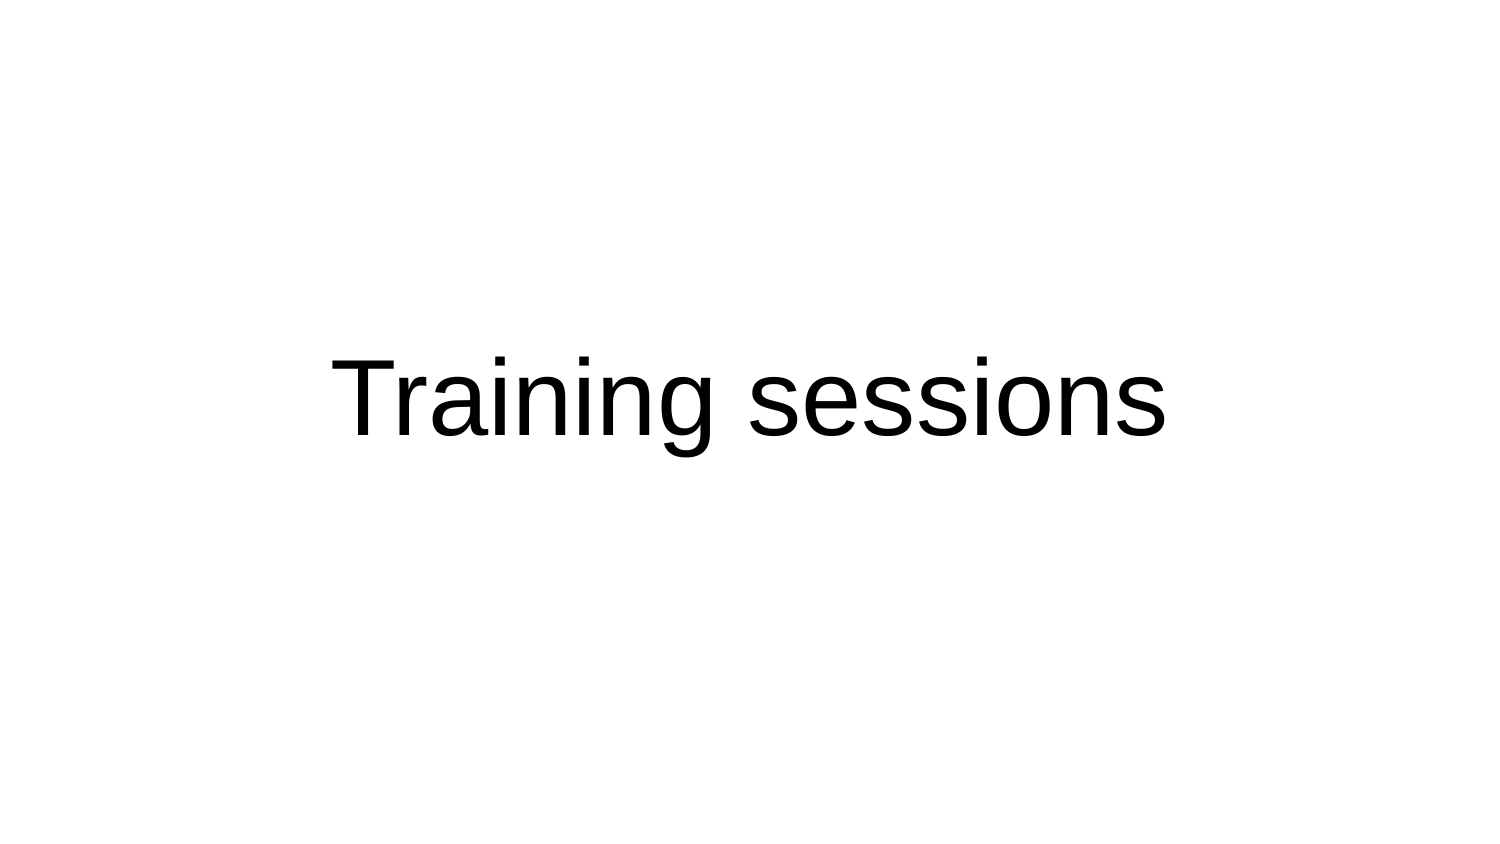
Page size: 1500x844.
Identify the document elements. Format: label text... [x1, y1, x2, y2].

title Training sessions [51, 122, 1449, 459]
